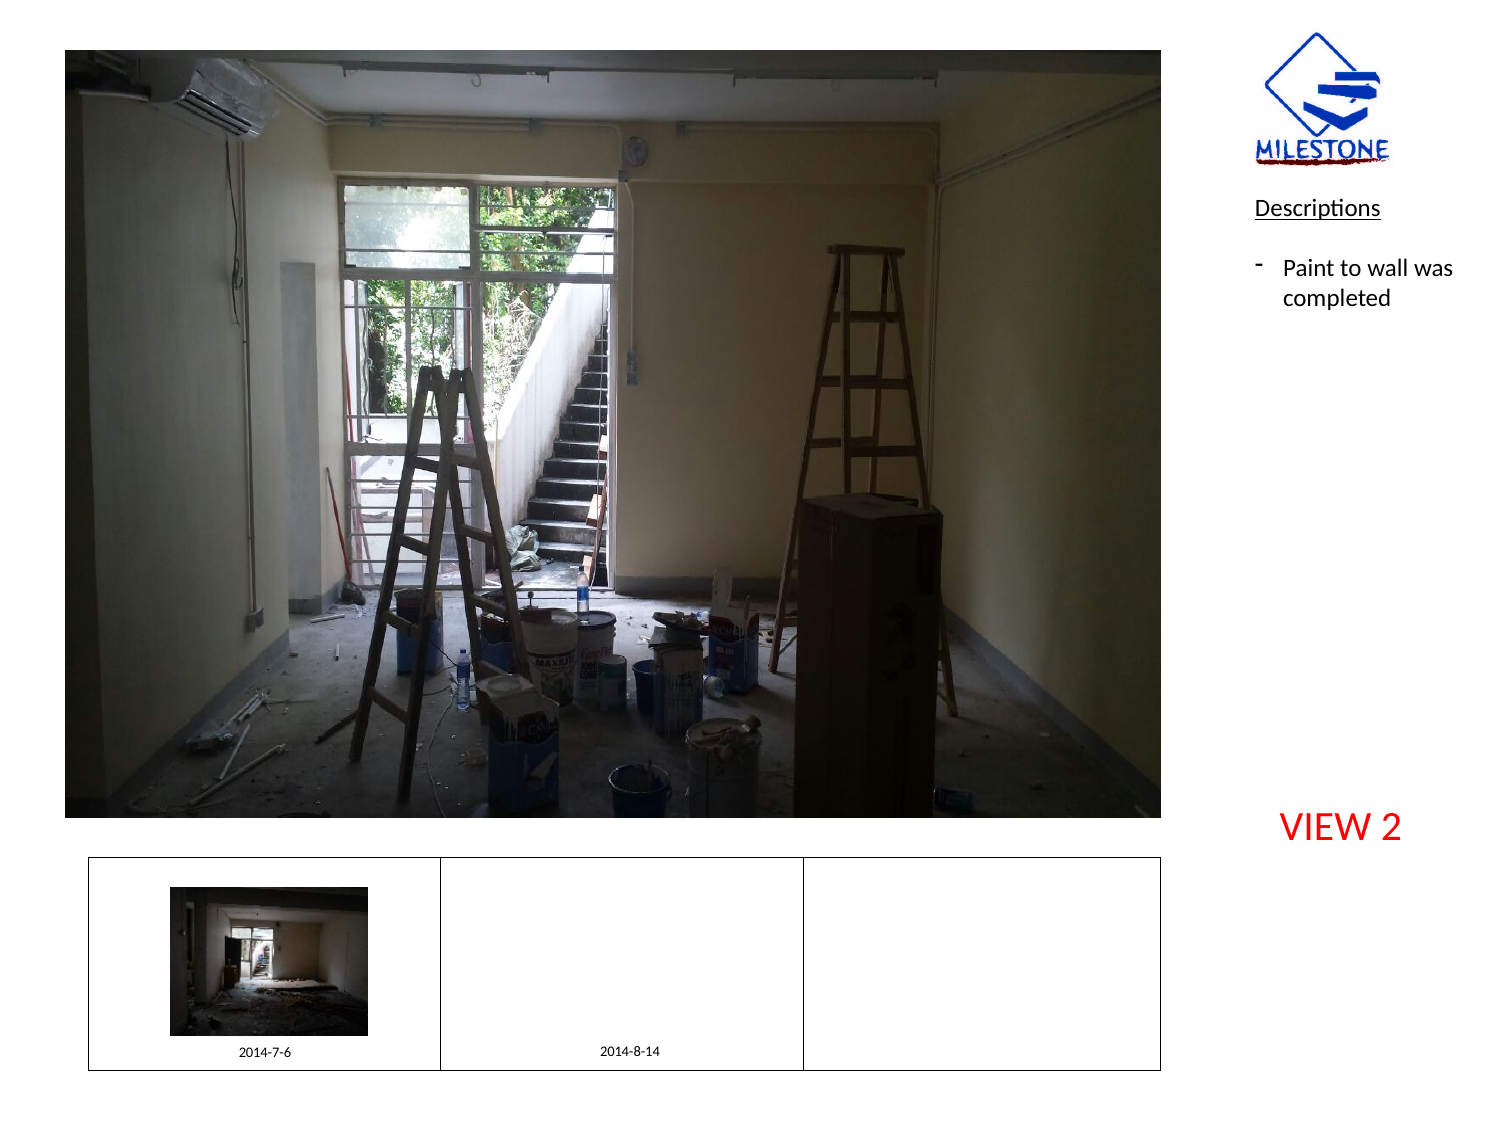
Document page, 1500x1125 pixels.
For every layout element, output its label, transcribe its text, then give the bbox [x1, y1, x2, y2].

text_box 2014-8-14 [585, 1034, 675, 1067]
picture [1222, 15, 1419, 186]
text_box VIEW 2 [1264, 791, 1457, 845]
table_header [804, 858, 1160, 1070]
picture [65, 49, 1161, 818]
text_box 2014-7-6 [224, 1044, 307, 1068]
text_box Descriptions Paint to wall was completed [1240, 184, 1481, 319]
table_header [89, 858, 440, 1070]
picture [170, 887, 368, 1036]
table_header [441, 858, 803, 1070]
